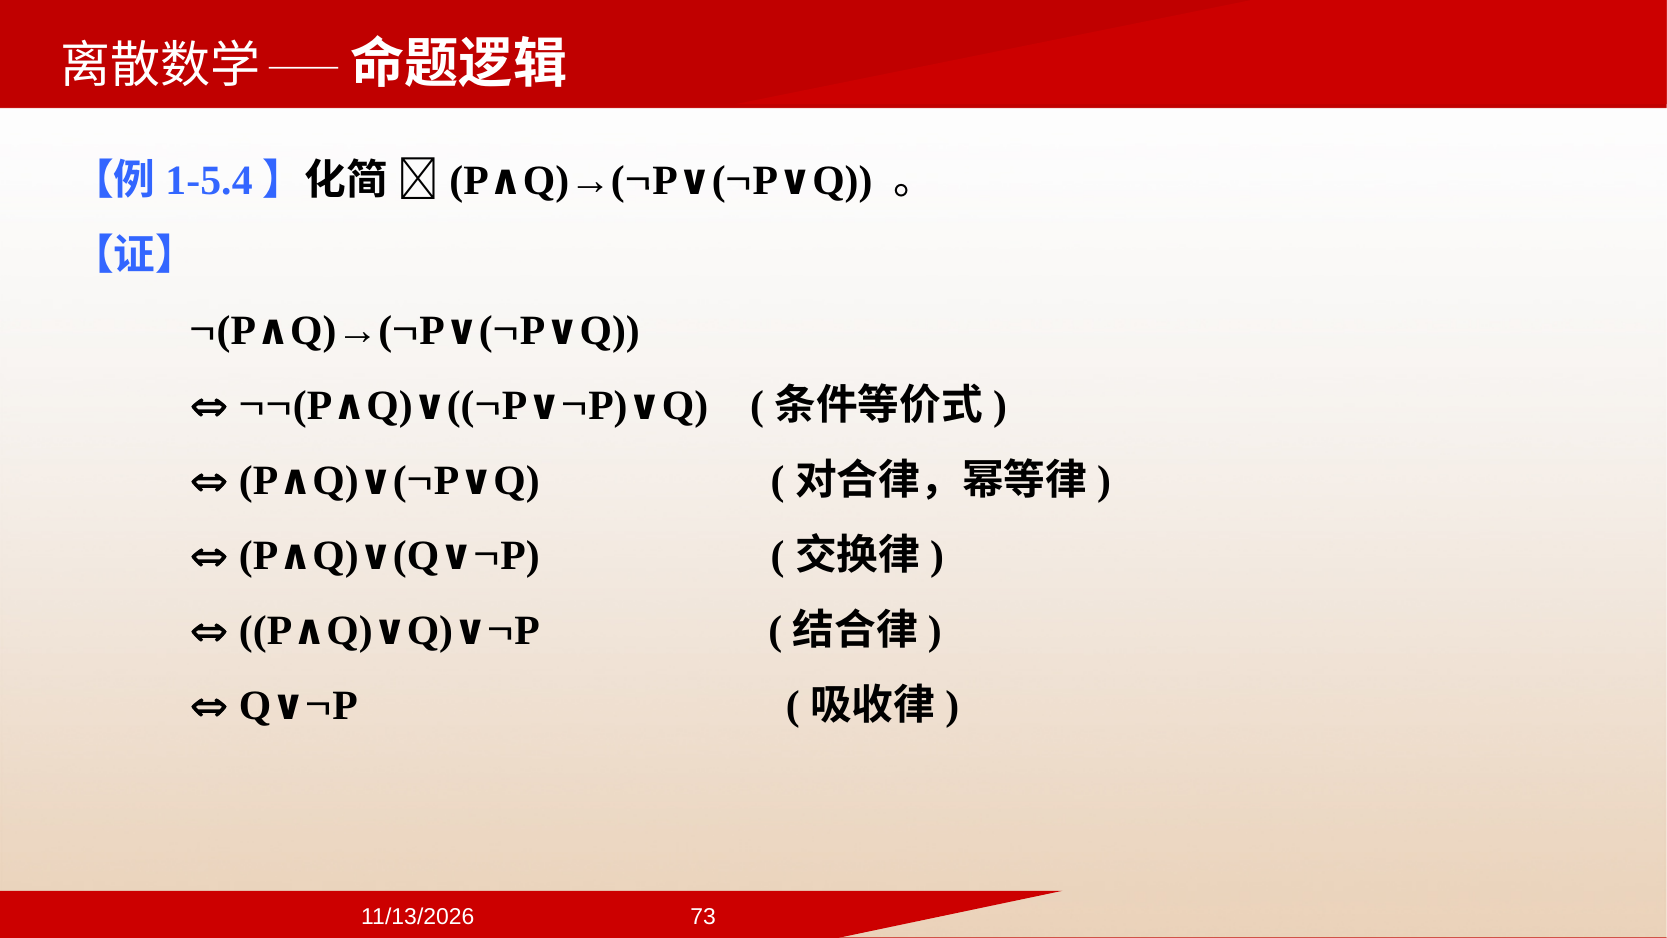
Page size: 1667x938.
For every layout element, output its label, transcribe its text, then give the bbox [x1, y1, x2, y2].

slide_number 73 [515, 890, 891, 938]
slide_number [114, 890, 490, 938]
text_box 【例1-5.4】化简 (P∧Q)→(P∨(P∨Q)) 。 【证】 (P∧Q)→(P∨(P∨Q))  (P∧Q)∨((P∨P)∨Q) (条件等价式)  (P∧Q)∨(P∨Q) (对合律，幂等律)  (P∧Q)∨(Q∨P) (交换律)  ((P∧Q)∨Q)∨P (结合律)  Q∨P (吸收律) [57, 120, 1362, 736]
text_box ——命题逻辑 [251, 20, 844, 101]
picture [0, 0, 1667, 938]
